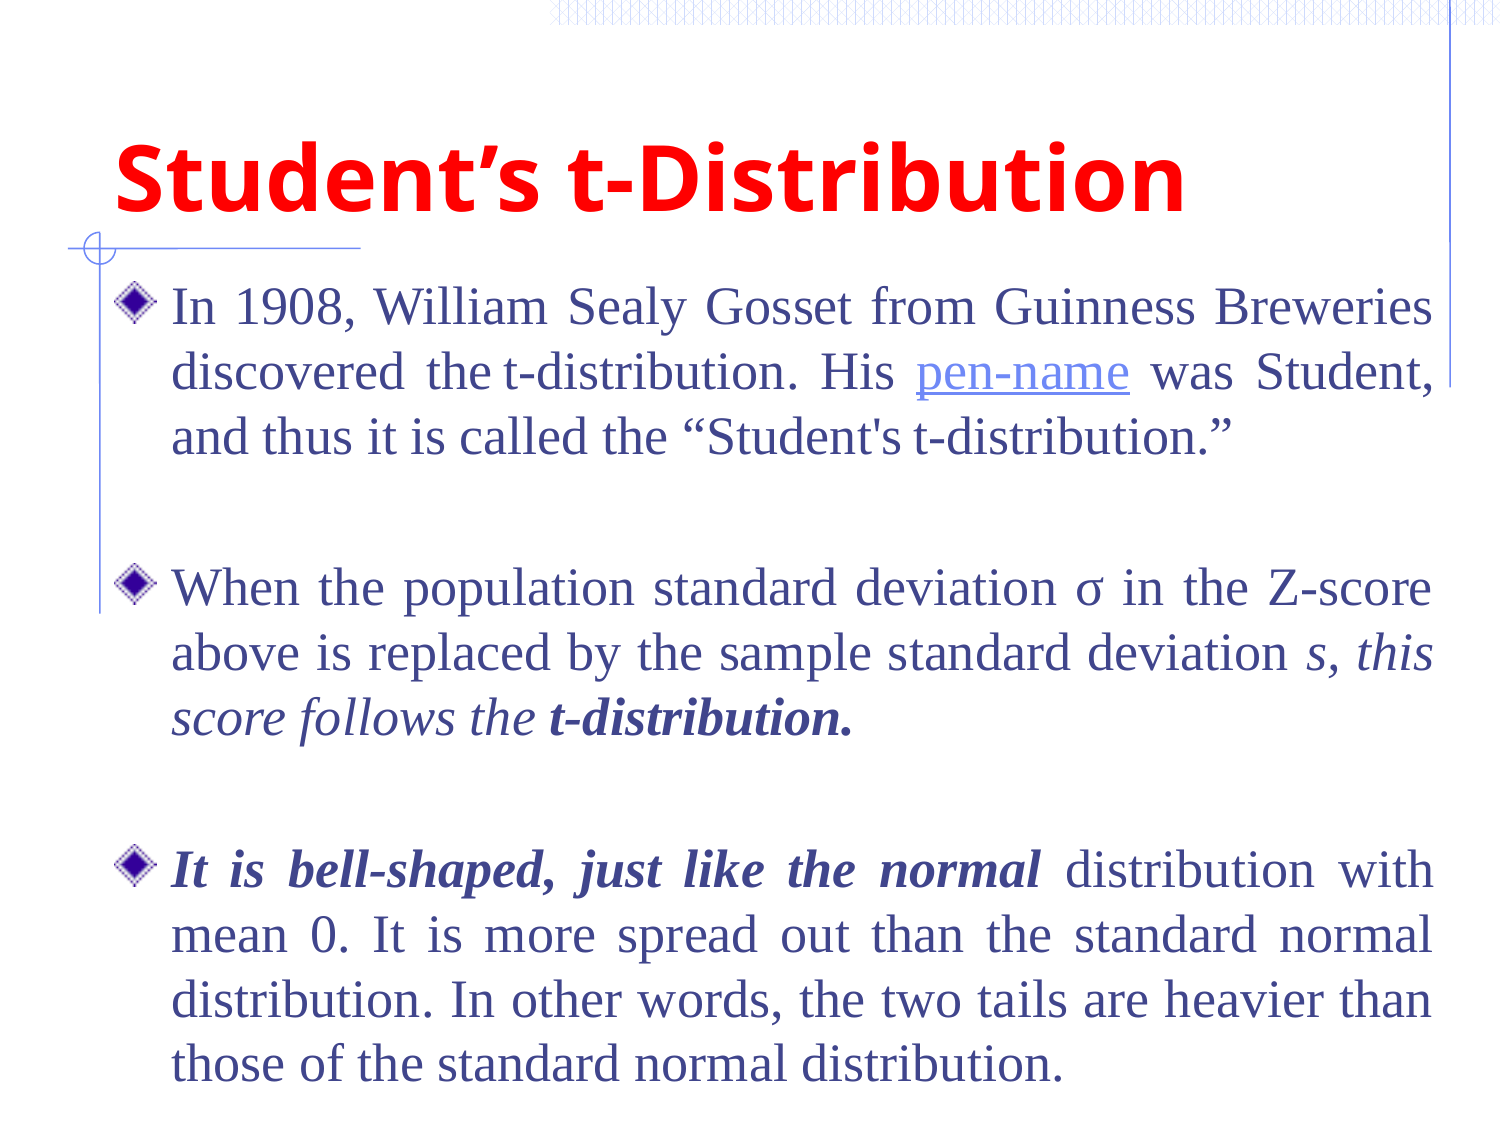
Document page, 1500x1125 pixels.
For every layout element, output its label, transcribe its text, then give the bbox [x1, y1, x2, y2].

picture [114, 563, 157, 605]
title Student’s t-Distribution [99, 50, 1375, 238]
picture [114, 844, 157, 887]
list In 1908, William Sealy Gosset from Guinness Breweries discovered the t-distribution. His pen-name was Student, and thus it is called the “Student's t-distribution.” When the population standard deviation σ in the Z-score above is replaced by the sample standard deviation s, this score follows the t-distribution. It is bell-shaped, just like the normal distribution with mean 0. It is more spread out than the standard normal distribution. In other words, the two tails are heavier than those of the standard normal distribution. [99, 262, 1450, 938]
picture [114, 281, 157, 324]
